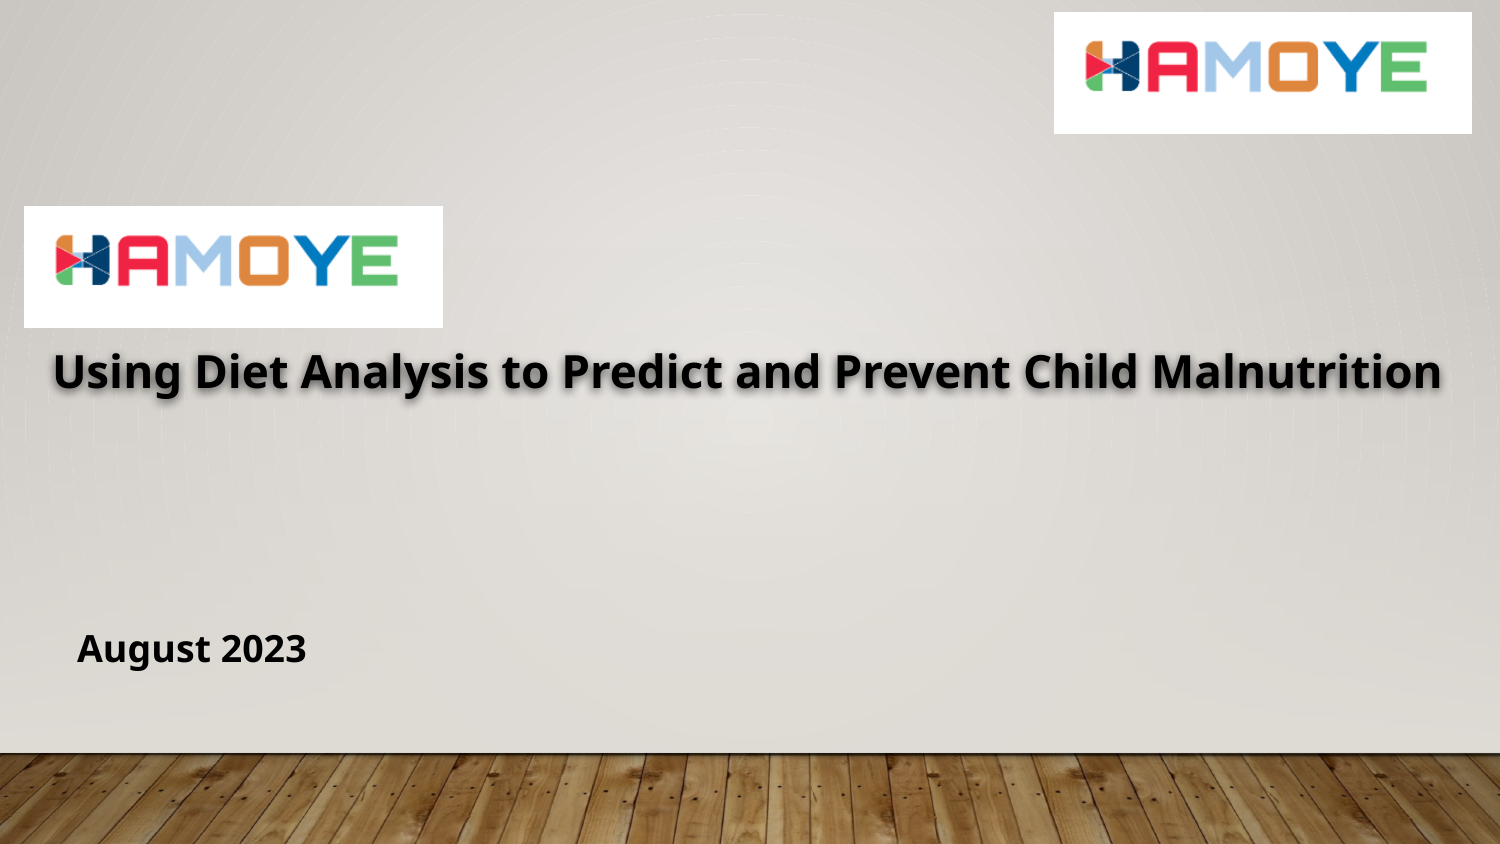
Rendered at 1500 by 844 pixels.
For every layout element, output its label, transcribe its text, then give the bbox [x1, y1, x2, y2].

picture [1053, 12, 1473, 135]
text_box August 2023 [62, 610, 568, 686]
text_box Using Diet Analysis to Predict and Prevent Child Malnutrition [37, 327, 1494, 413]
picture [24, 206, 443, 329]
picture [0, 753, 1500, 844]
